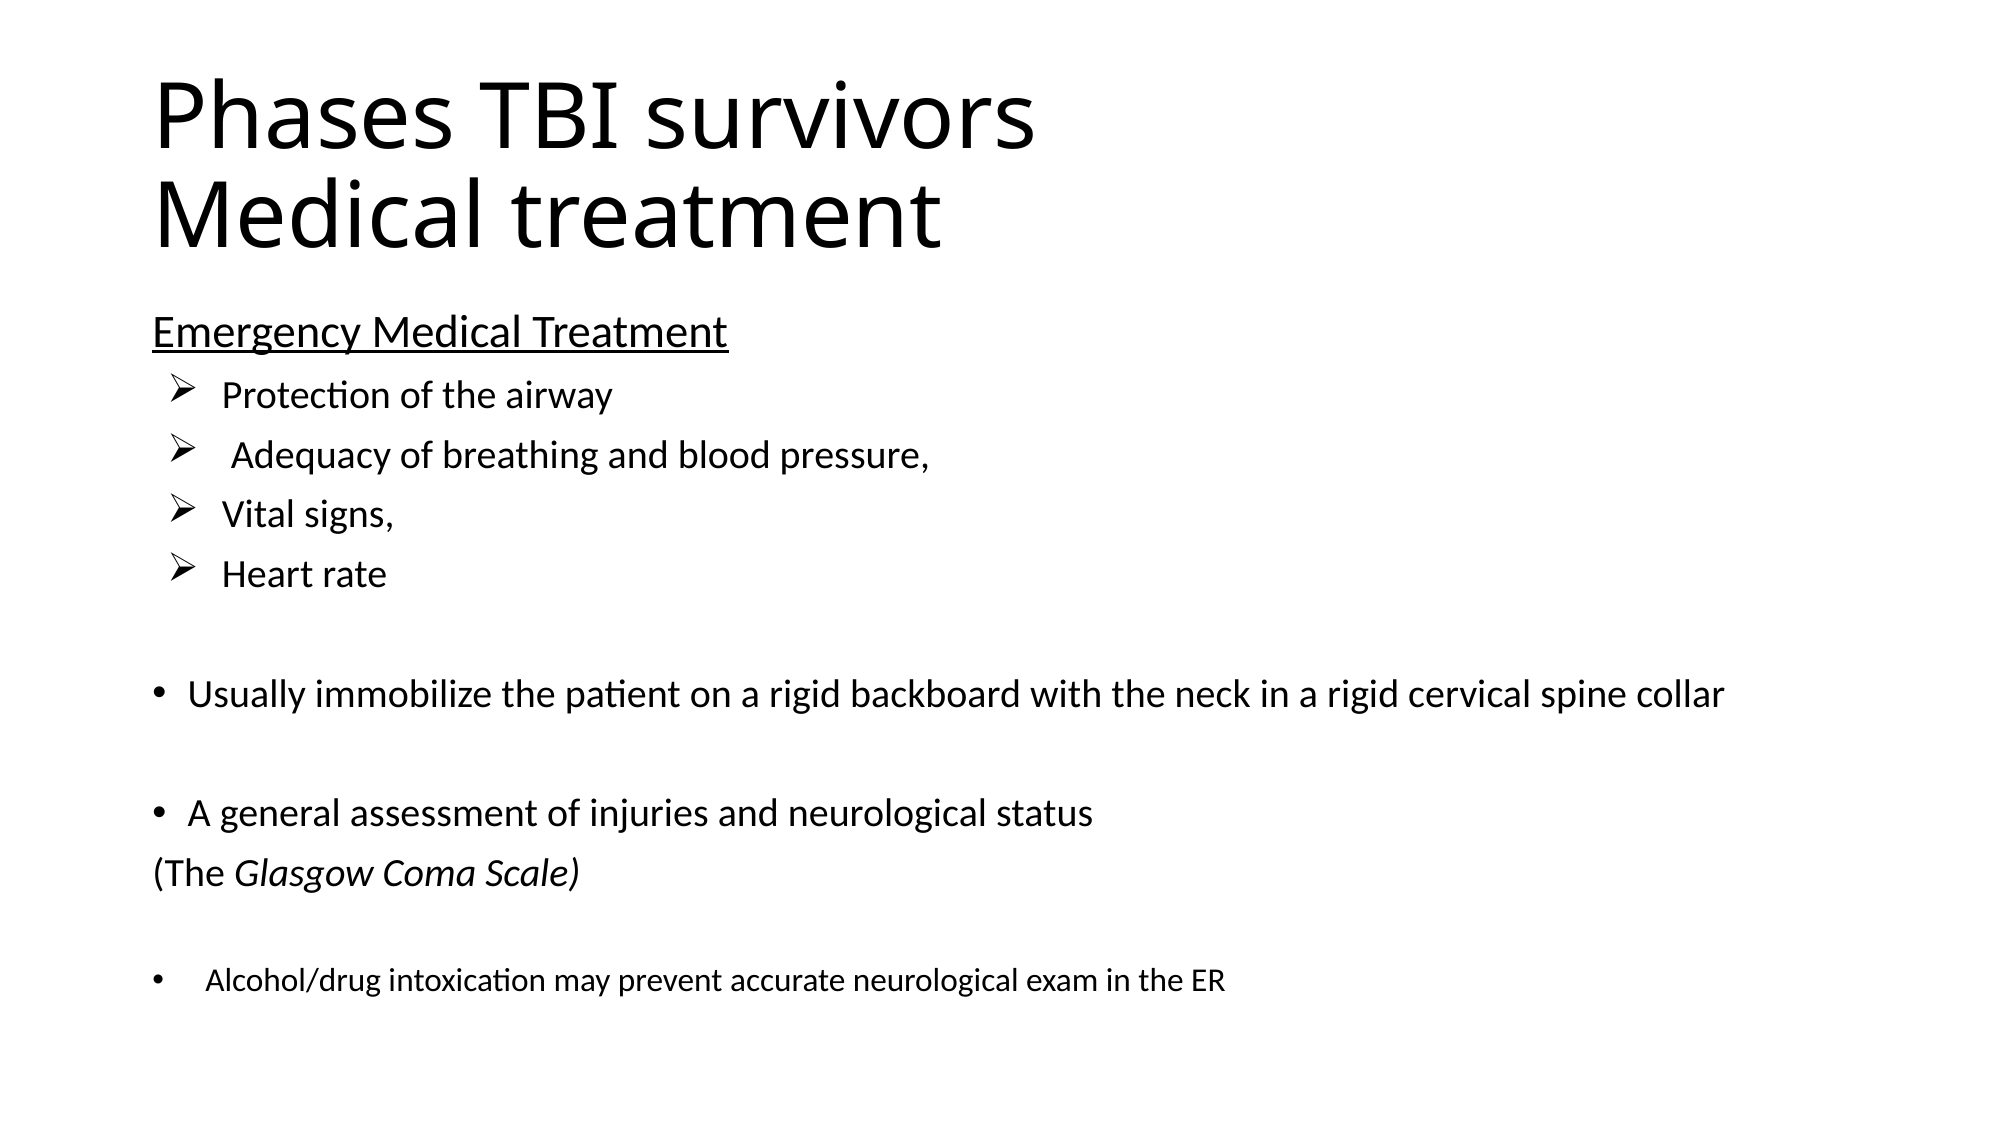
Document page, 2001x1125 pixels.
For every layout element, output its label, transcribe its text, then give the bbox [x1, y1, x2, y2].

title Phases TBI survivors Medical treatment [137, 59, 1863, 278]
list Emergency Medical Treatment Protection of the airway Adequacy of breathing and blood pressure, Vital signs, Heart rate Usually immobilize the patient on a rigid backboard with the neck in a rigid cervical spine collar A general assessment of injuries and neurological status (The Glasgow Coma Scale) Alcohol/drug intoxication may prevent accurate neurological exam in the ER [137, 299, 1863, 1014]
